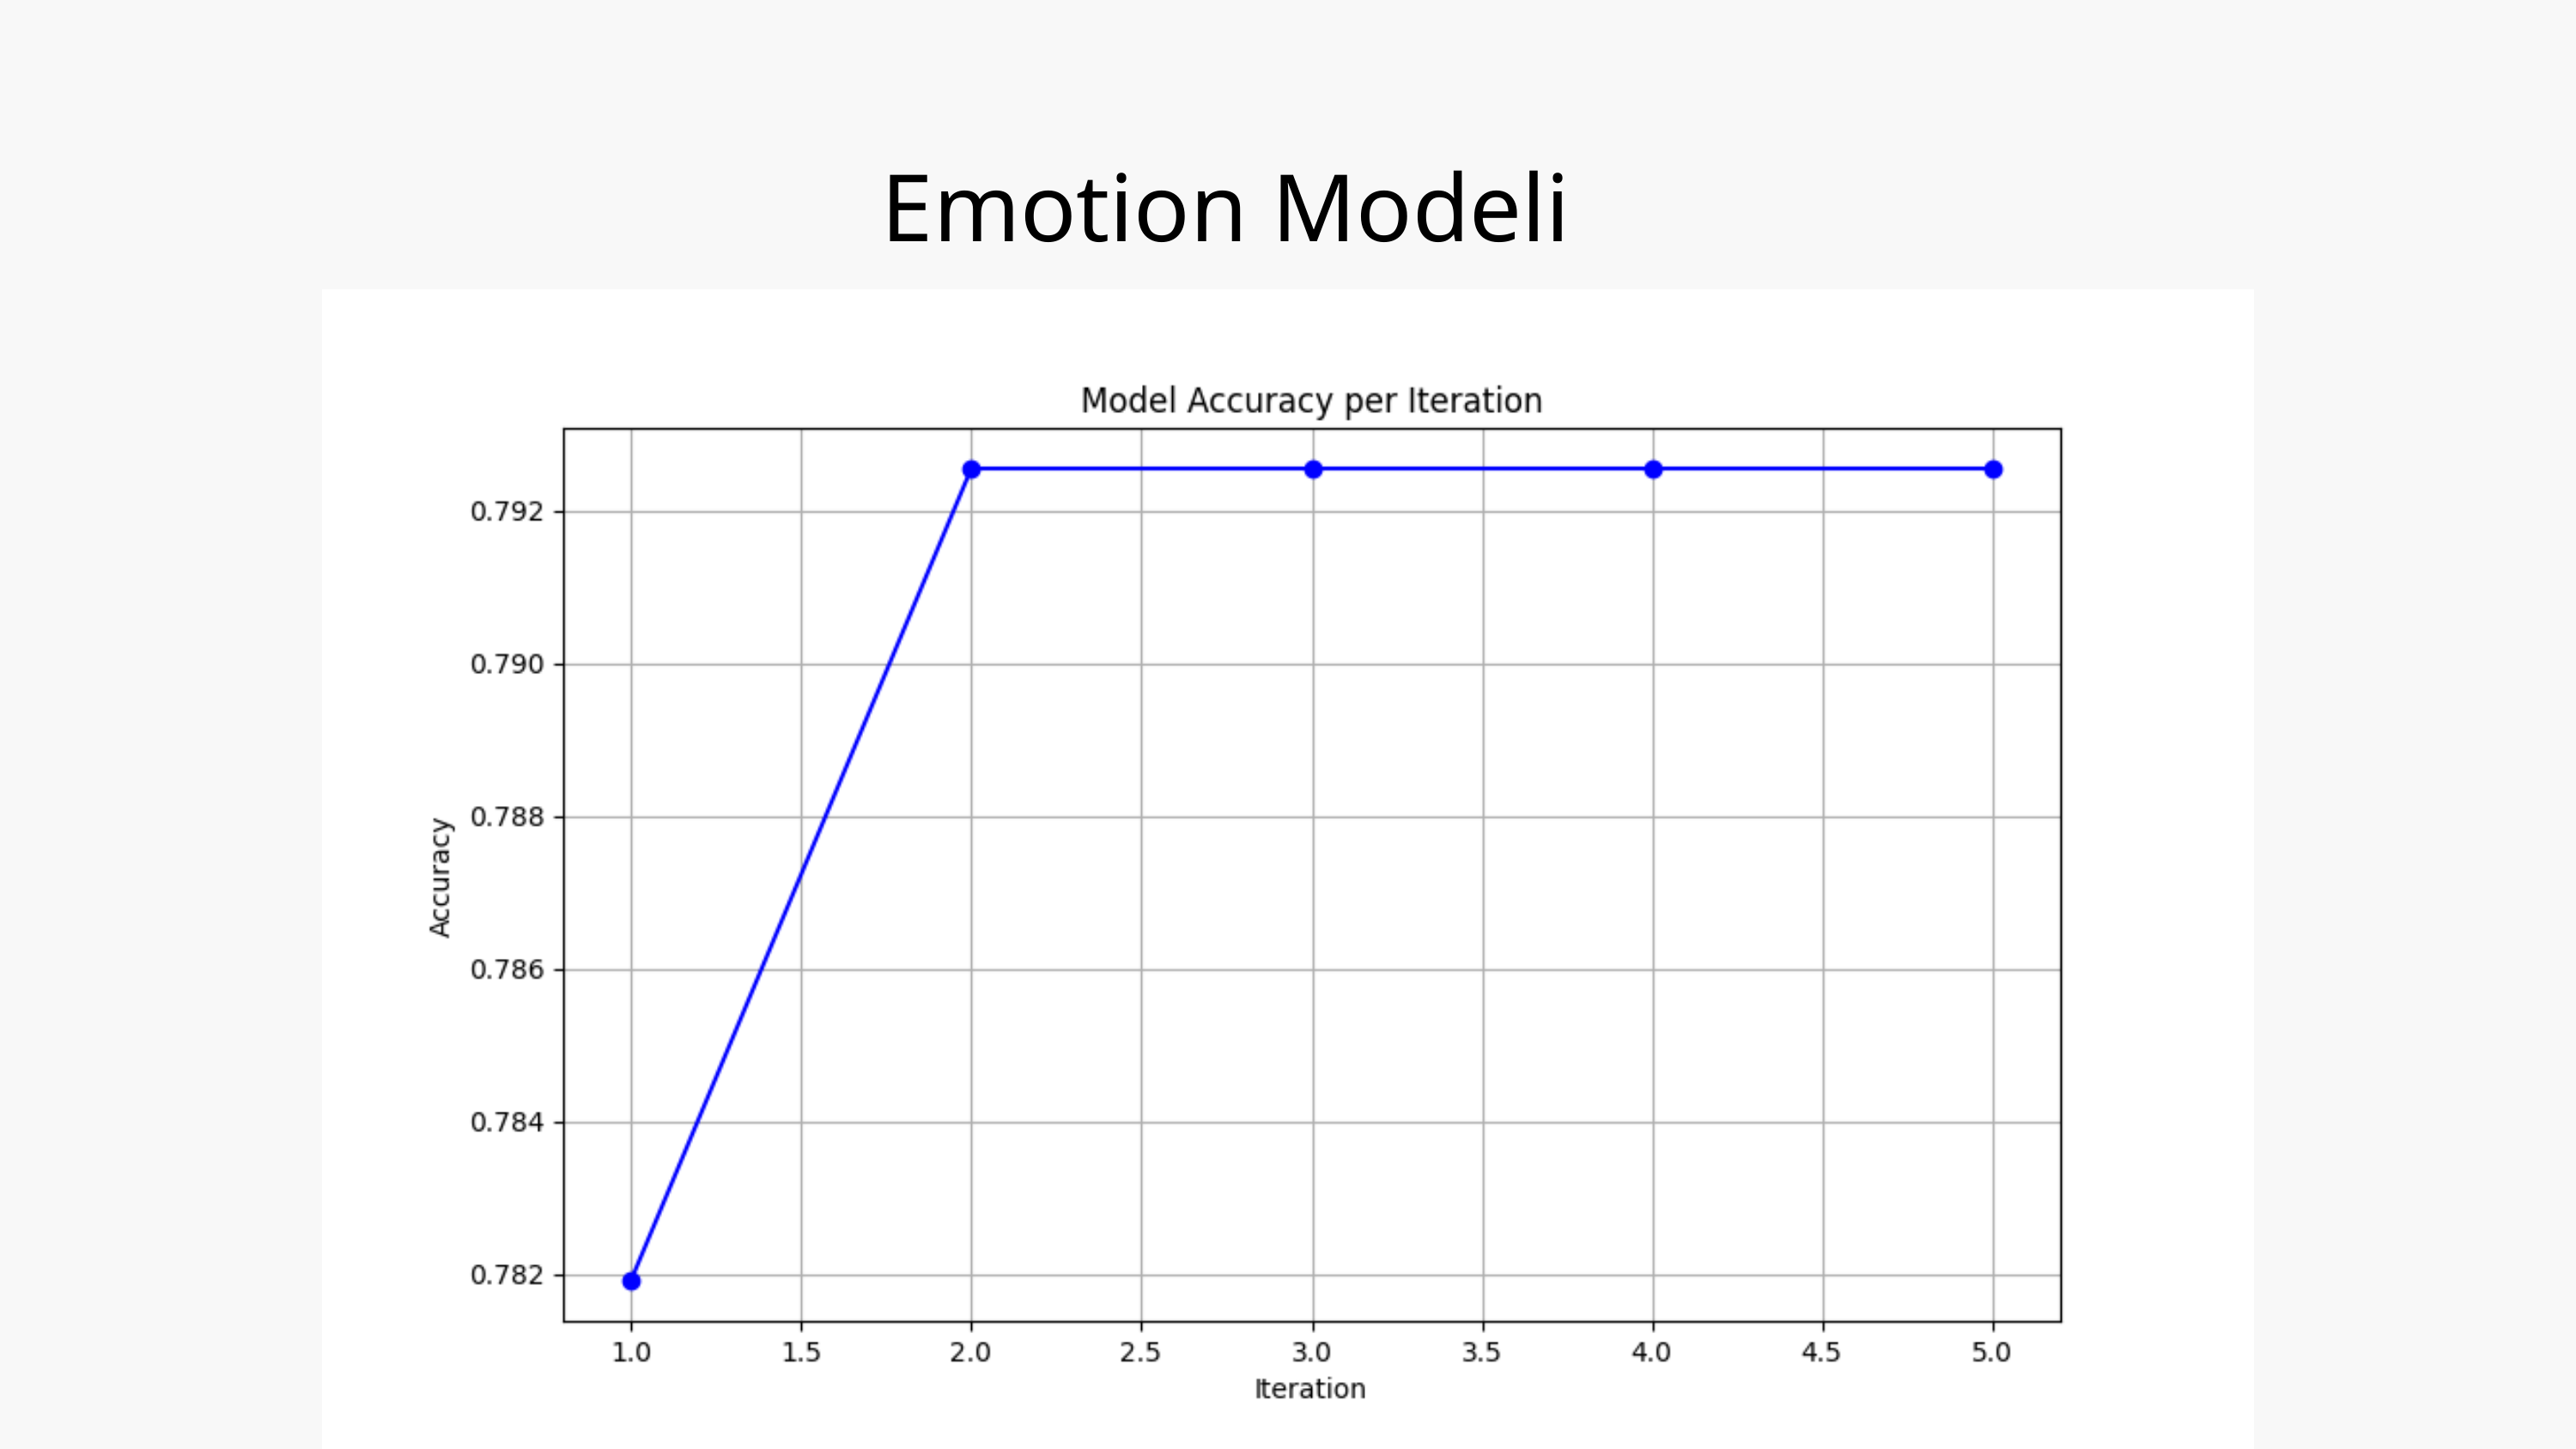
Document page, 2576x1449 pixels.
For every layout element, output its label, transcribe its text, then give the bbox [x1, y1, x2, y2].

text_box Emotion Modeli [809, 130, 1643, 261]
text_box [321, 289, 2254, 1449]
